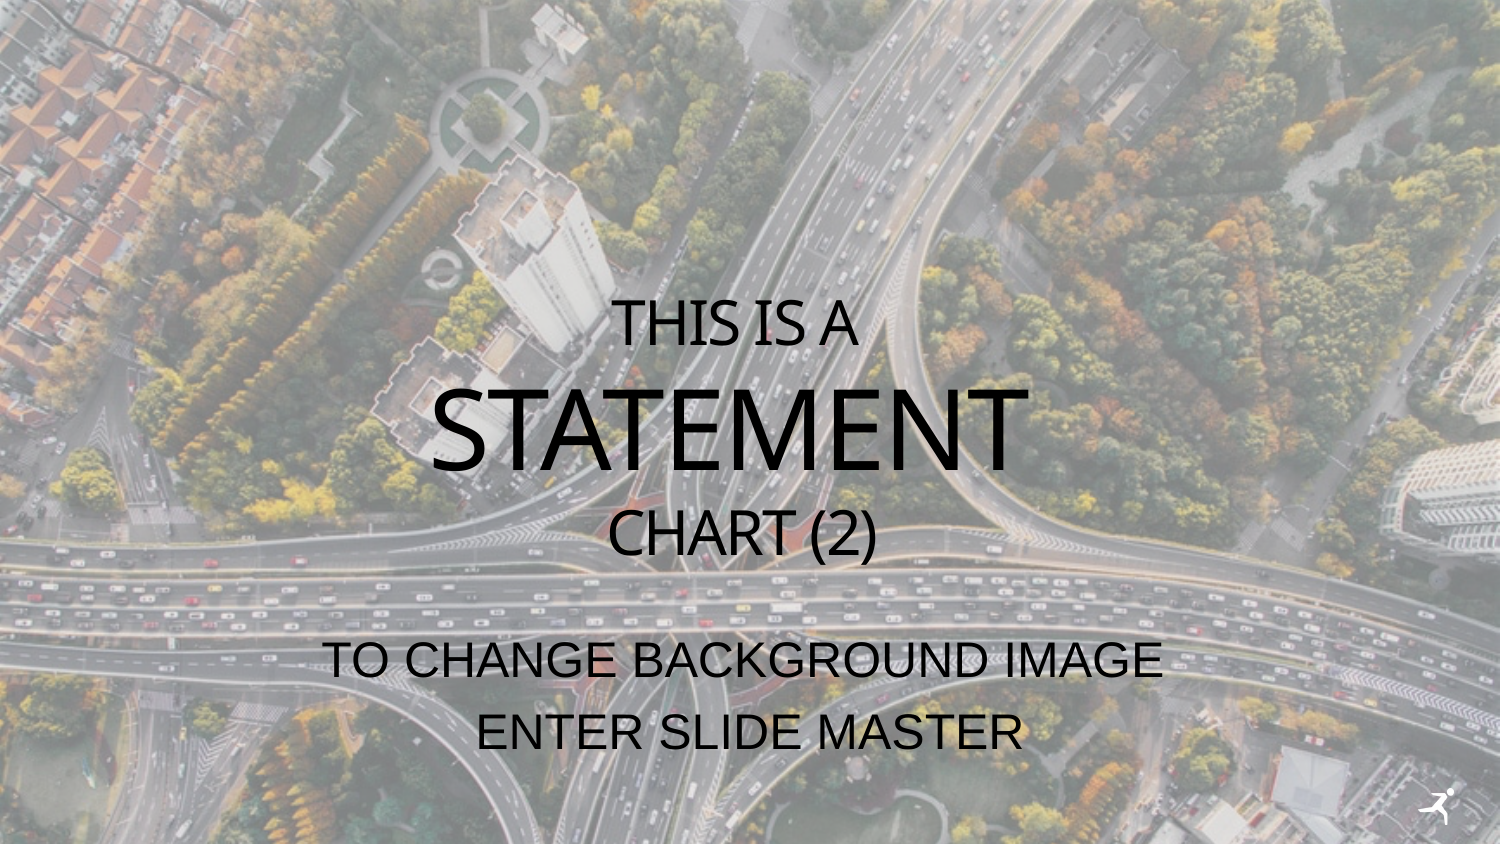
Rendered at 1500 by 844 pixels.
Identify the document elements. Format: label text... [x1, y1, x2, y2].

title THIS IS A STATEMENT CHART (2) [128, 317, 1372, 526]
picture [1418, 788, 1454, 825]
subtitle TO CHANGE BACKGROUND IMAGE ENTER SLIDE MASTER [128, 627, 1372, 682]
